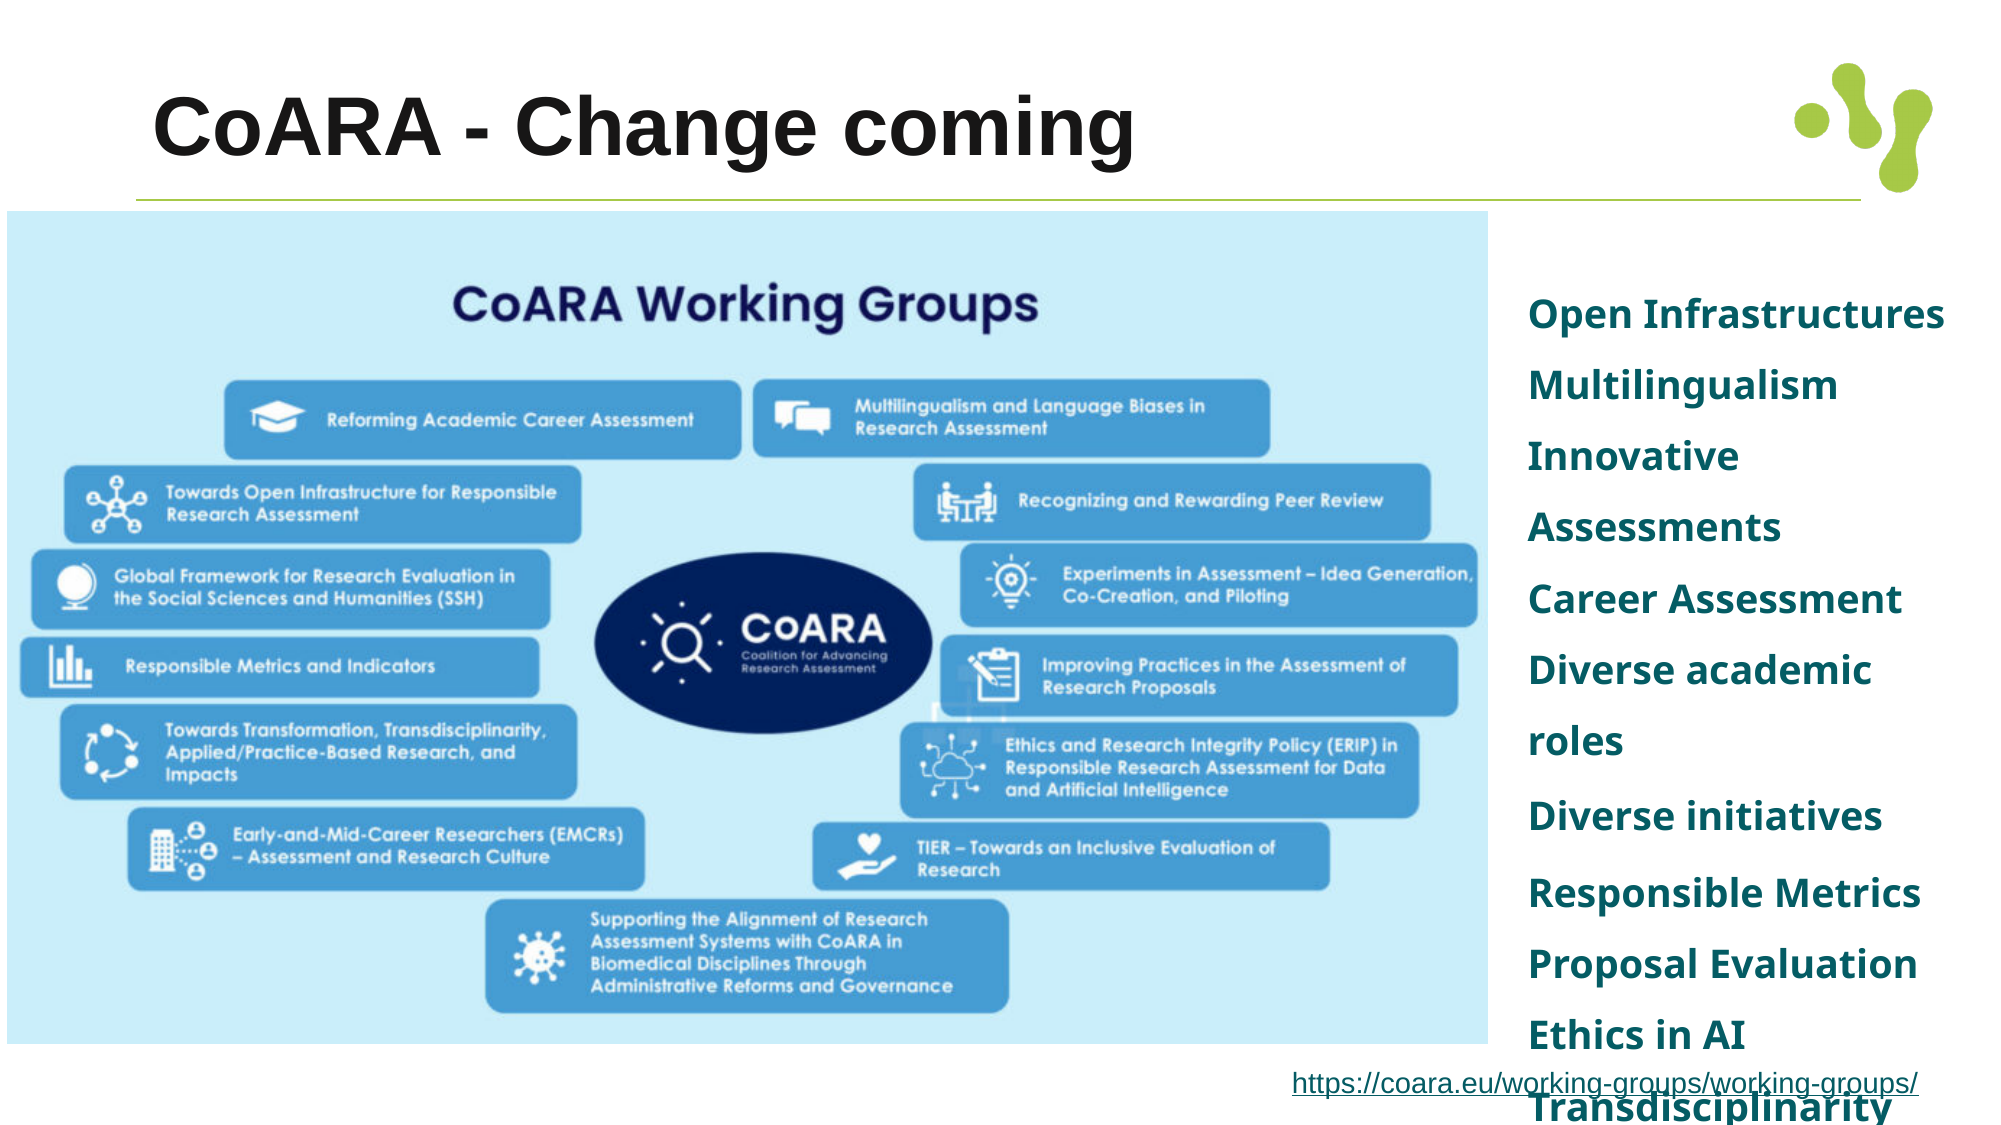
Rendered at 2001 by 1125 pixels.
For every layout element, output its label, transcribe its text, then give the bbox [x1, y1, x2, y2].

text_box Open Infrastructures Multilingualism Innovative Assessments Career Assessment Diverse academic roles Diverse initiatives Responsible Metrics Proposal Evaluation Ethics in AI Transdisciplinarity Peer Review Recognition [1512, 249, 1990, 1048]
text_box Open Infrastructures Multilingualism Innovative Assessments Career Assessment Diverse academic roles Diverse initiatives Responsible Metrics Proposal Evaluation Ethics in AI Transdisciplinarity Peer Review Recognition [1512, 1114, 1990, 1125]
picture [1790, 59, 1935, 196]
title CoARA - Change coming [137, 59, 1703, 197]
picture [7, 211, 1488, 1045]
text_box https://coara.eu/working-groups/working-groups/ [1276, 1048, 2000, 1114]
